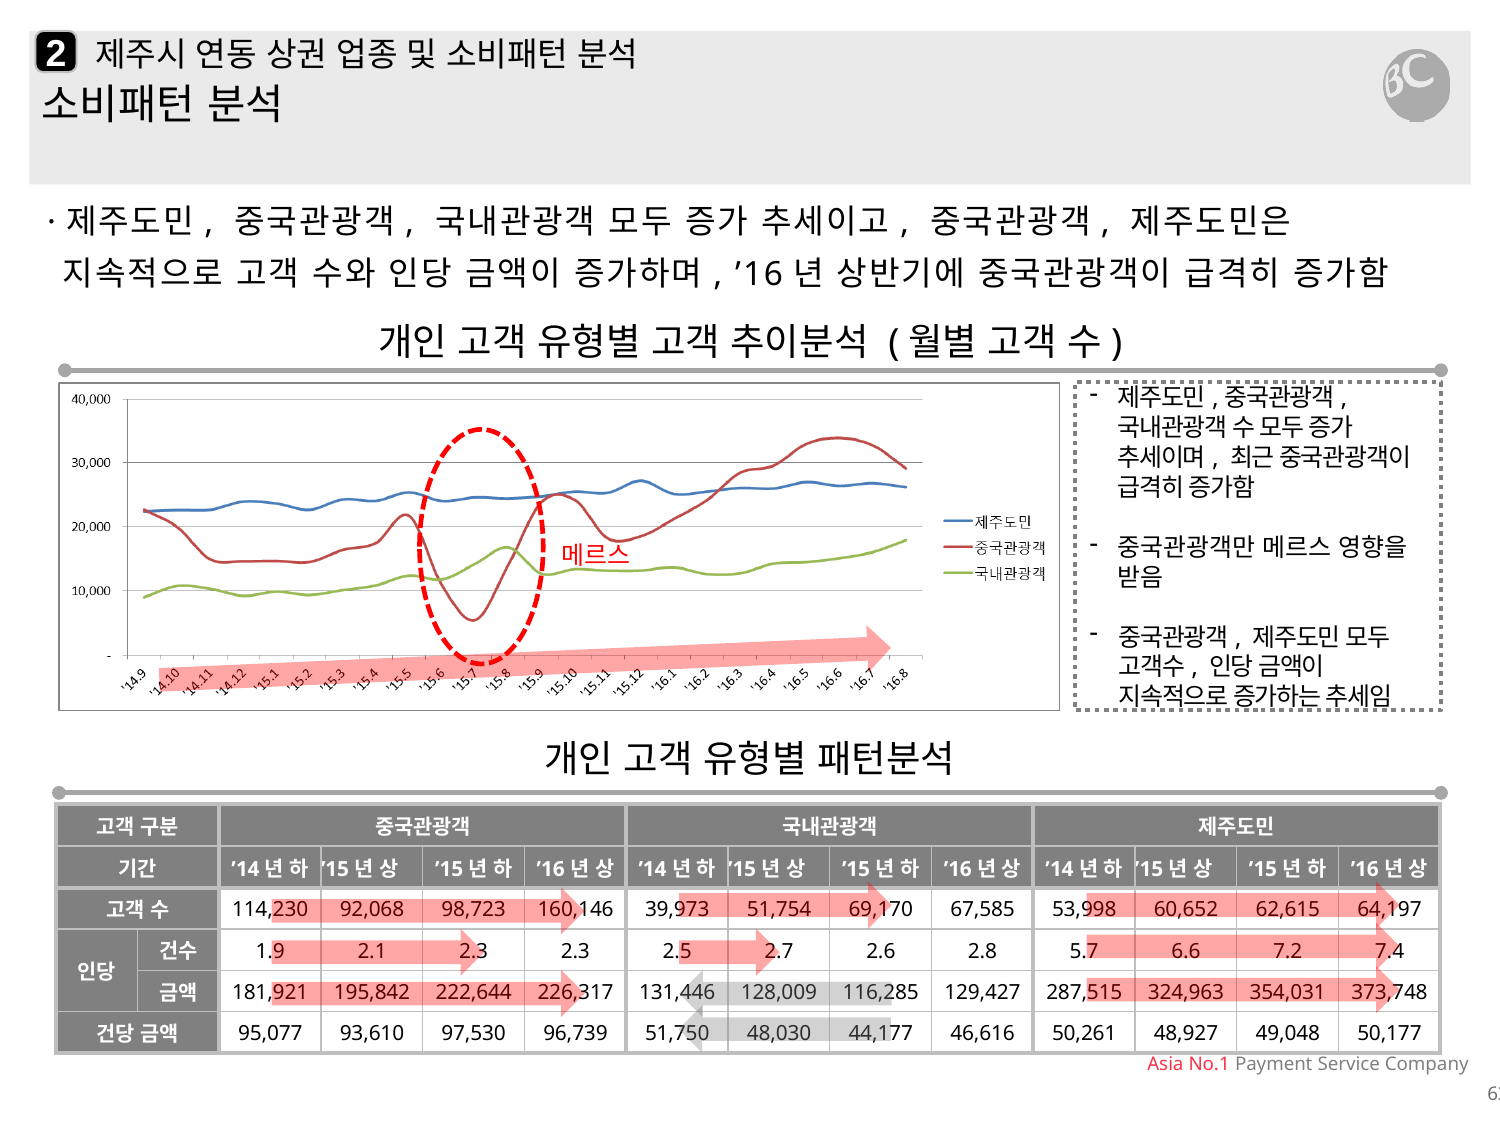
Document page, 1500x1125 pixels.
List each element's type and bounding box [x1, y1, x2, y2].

text_box [678, 927, 781, 977]
table_cell [1136, 847, 1236, 886]
table_cell [1339, 1012, 1438, 1051]
table_cell [565, 971, 624, 1011]
table_cell [830, 847, 931, 886]
table_cell [1339, 918, 1375, 928]
table_cell [221, 890, 320, 928]
table_cell [1237, 1012, 1338, 1051]
table_cell [729, 918, 829, 928]
table_cell [1035, 971, 1134, 1011]
table_cell [932, 930, 1031, 970]
table_cell [1136, 1003, 1236, 1011]
table_cell [729, 971, 829, 981]
table_cell [138, 971, 217, 1011]
table_cell [221, 971, 320, 1011]
table_cell [1136, 918, 1236, 928]
table_cell [729, 930, 755, 939]
table_header [628, 806, 1031, 845]
table_cell [322, 965, 422, 970]
text_box [270, 969, 586, 1018]
table_cell [1035, 1012, 1134, 1051]
table_cell [1339, 959, 1375, 970]
table_cell [830, 918, 867, 928]
table_cell [1339, 971, 1375, 977]
table_cell [704, 1007, 727, 1011]
text_box [270, 927, 485, 977]
table_cell [322, 890, 422, 898]
table_cell [704, 971, 727, 981]
table_cell [322, 847, 422, 886]
table_cell [58, 1012, 217, 1051]
text_box [270, 886, 586, 936]
table_cell [830, 971, 931, 1011]
table_cell [830, 1012, 931, 1051]
table_cell [322, 1007, 422, 1011]
table_header [58, 806, 217, 845]
table_cell [1381, 930, 1438, 970]
table_cell [566, 890, 624, 928]
table_cell [1035, 890, 1134, 928]
table_cell [221, 847, 320, 886]
table_cell [58, 890, 217, 928]
table_cell [729, 1012, 829, 1016]
table_cell [729, 1007, 829, 1011]
table_cell [1035, 847, 1134, 886]
table_cell [1381, 971, 1438, 1011]
table_cell [729, 847, 829, 886]
table_header [221, 806, 624, 845]
table_cell [1237, 959, 1338, 970]
table_cell [525, 847, 624, 886]
table_cell [830, 930, 931, 970]
table_cell [932, 890, 1031, 928]
table_header [1035, 806, 1438, 845]
table_cell [465, 930, 524, 970]
table_cell [1136, 1012, 1236, 1051]
table_cell [322, 924, 422, 928]
text_box [35, 184, 1469, 303]
table_cell [628, 847, 727, 886]
table_cell [525, 971, 560, 981]
table_cell [1136, 959, 1236, 970]
text_box [33, 28, 79, 75]
table_cell [1339, 1003, 1375, 1011]
table_cell [628, 930, 727, 970]
table_cell [703, 1042, 727, 1051]
text_box [1074, 382, 1442, 711]
table_cell [729, 965, 755, 970]
table_cell [322, 1012, 422, 1051]
table_cell [423, 965, 459, 970]
table_cell [1035, 930, 1134, 970]
table_cell [423, 1007, 524, 1011]
table_cell [423, 890, 524, 898]
title [41, 33, 1376, 79]
table_cell [1237, 1003, 1338, 1011]
table_cell [1237, 847, 1338, 886]
table_cell [58, 847, 217, 886]
table_cell [525, 1012, 624, 1051]
picture [1383, 49, 1450, 122]
table_cell [423, 924, 524, 928]
table_cell [322, 930, 422, 939]
table_cell [628, 890, 727, 928]
table_cell [1237, 918, 1338, 928]
text_box [677, 969, 893, 1054]
table_cell [760, 930, 829, 970]
table_cell [525, 1007, 560, 1011]
table_cell [423, 1012, 524, 1051]
table_cell [1339, 847, 1438, 886]
text_box [1085, 880, 1401, 1014]
picture [58, 381, 1060, 711]
table_cell [932, 847, 1031, 886]
table_cell [423, 847, 524, 886]
text_box [58, 739, 1442, 781]
text_box [71, 323, 1430, 364]
table_cell [423, 971, 524, 981]
table_cell [322, 971, 422, 981]
table_cell [525, 924, 560, 928]
table_cell [628, 1012, 698, 1051]
table_cell [1237, 971, 1338, 977]
table_cell [1136, 971, 1236, 977]
table_cell [423, 930, 459, 939]
table_cell [138, 930, 217, 970]
table_cell [932, 971, 1031, 1011]
table_cell [525, 930, 624, 970]
table_cell [221, 930, 320, 970]
table_cell [704, 1012, 727, 1016]
list [41, 83, 1376, 131]
table_cell [525, 890, 560, 898]
table_cell [58, 930, 137, 1011]
table_cell [932, 1012, 1031, 1051]
table_cell [628, 971, 699, 1011]
table_cell [1381, 890, 1438, 928]
table_cell [871, 890, 931, 928]
table_cell [221, 1012, 320, 1051]
table_cell [729, 1042, 829, 1051]
text_box [678, 880, 893, 930]
